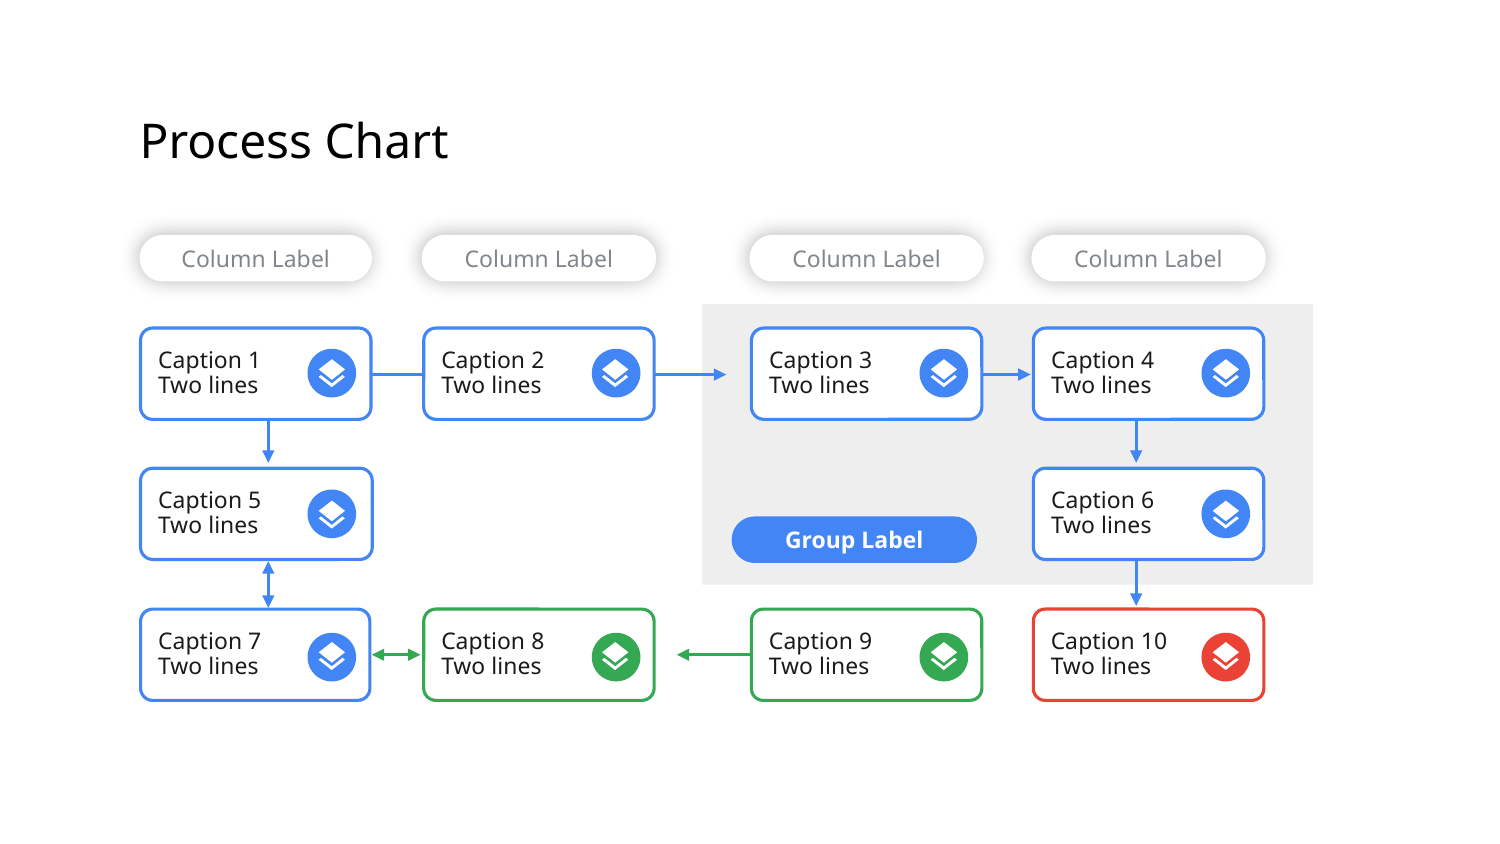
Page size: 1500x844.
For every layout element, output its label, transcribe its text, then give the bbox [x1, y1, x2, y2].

text_box Caption 9 Two lines [751, 609, 982, 701]
text_box CA [655, 375, 726, 381]
text_box [919, 348, 969, 398]
text_box [601, 657, 629, 671]
text_box Column Label [421, 234, 657, 282]
text_box [1212, 374, 1239, 388]
text_box Caption 1 Two lines [140, 327, 371, 420]
text_box [318, 359, 346, 380]
text_box [1212, 642, 1240, 671]
text_box [1201, 632, 1251, 682]
text_box [602, 642, 629, 663]
text_box Caption 10 Two lines [1033, 609, 1264, 701]
text_box [919, 632, 969, 682]
text_box CA [262, 595, 267, 606]
text_box CA [262, 563, 267, 574]
text_box Column Label [749, 234, 984, 282]
text_box [1212, 516, 1239, 529]
text_box [591, 348, 641, 398]
text_box [591, 632, 641, 682]
text_box [318, 500, 346, 522]
text_box Column Label [1031, 234, 1266, 282]
text_box Column Label [139, 234, 372, 282]
text_box [1212, 359, 1240, 380]
text_box CA [1130, 450, 1135, 461]
text_box [1212, 500, 1240, 522]
text_box CA [982, 375, 1030, 381]
text_box [930, 359, 958, 380]
text_box [602, 359, 629, 380]
text_box Caption 2 Two lines [423, 327, 655, 420]
text_box [702, 304, 1313, 585]
text_box Caption 7 Two lines [140, 609, 370, 701]
text_box CA [269, 420, 274, 462]
text_box [307, 348, 357, 398]
text_box [601, 374, 629, 388]
text_box Group Label [731, 516, 977, 563]
text_box [318, 374, 345, 388]
text_box Process Chart [139, 108, 764, 168]
text_box Caption 4 Two lines [1033, 328, 1264, 420]
text_box [307, 489, 357, 539]
text_box [1201, 489, 1251, 539]
text_box [930, 375, 952, 388]
text_box CA [262, 450, 267, 461]
text_box [318, 516, 345, 529]
text_box Caption 8 Two lines [423, 609, 655, 701]
text_box Caption 3 Two lines [751, 328, 982, 420]
text_box [1201, 348, 1251, 398]
text_box CA [1130, 593, 1135, 604]
text_box [318, 642, 346, 671]
text_box CA [269, 563, 274, 607]
text_box Caption 5 Two lines [140, 468, 373, 560]
text_box [307, 632, 357, 682]
text_box Caption 6 Two lines [1033, 468, 1264, 560]
text_box [930, 642, 958, 663]
text_box [930, 657, 957, 671]
